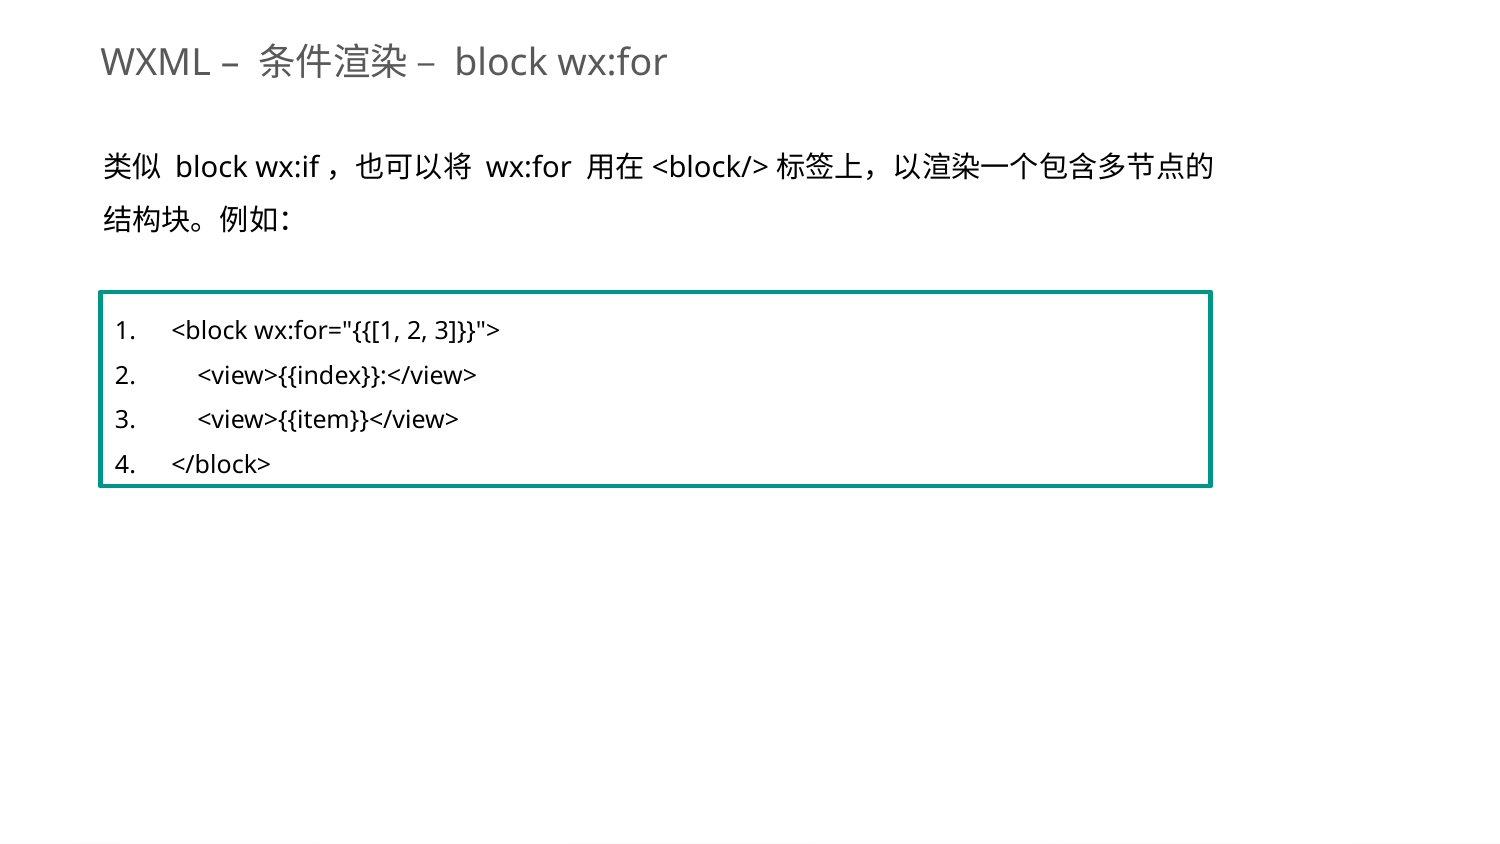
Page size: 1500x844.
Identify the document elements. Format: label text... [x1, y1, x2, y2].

text_box 类似 block wx:if，也可以将 wx:for 用在<block/>标签上，以渲染一个包含多节点的结构块。例如： [88, 123, 1247, 244]
text_box WXML – 条件渲染 – block wx:for [100, 28, 857, 92]
text_box <block wx:for="{{[1, 2, 3]}}"> <view>{{index}}:</view> <view>{{item}}</view> </block> [98, 290, 1213, 488]
